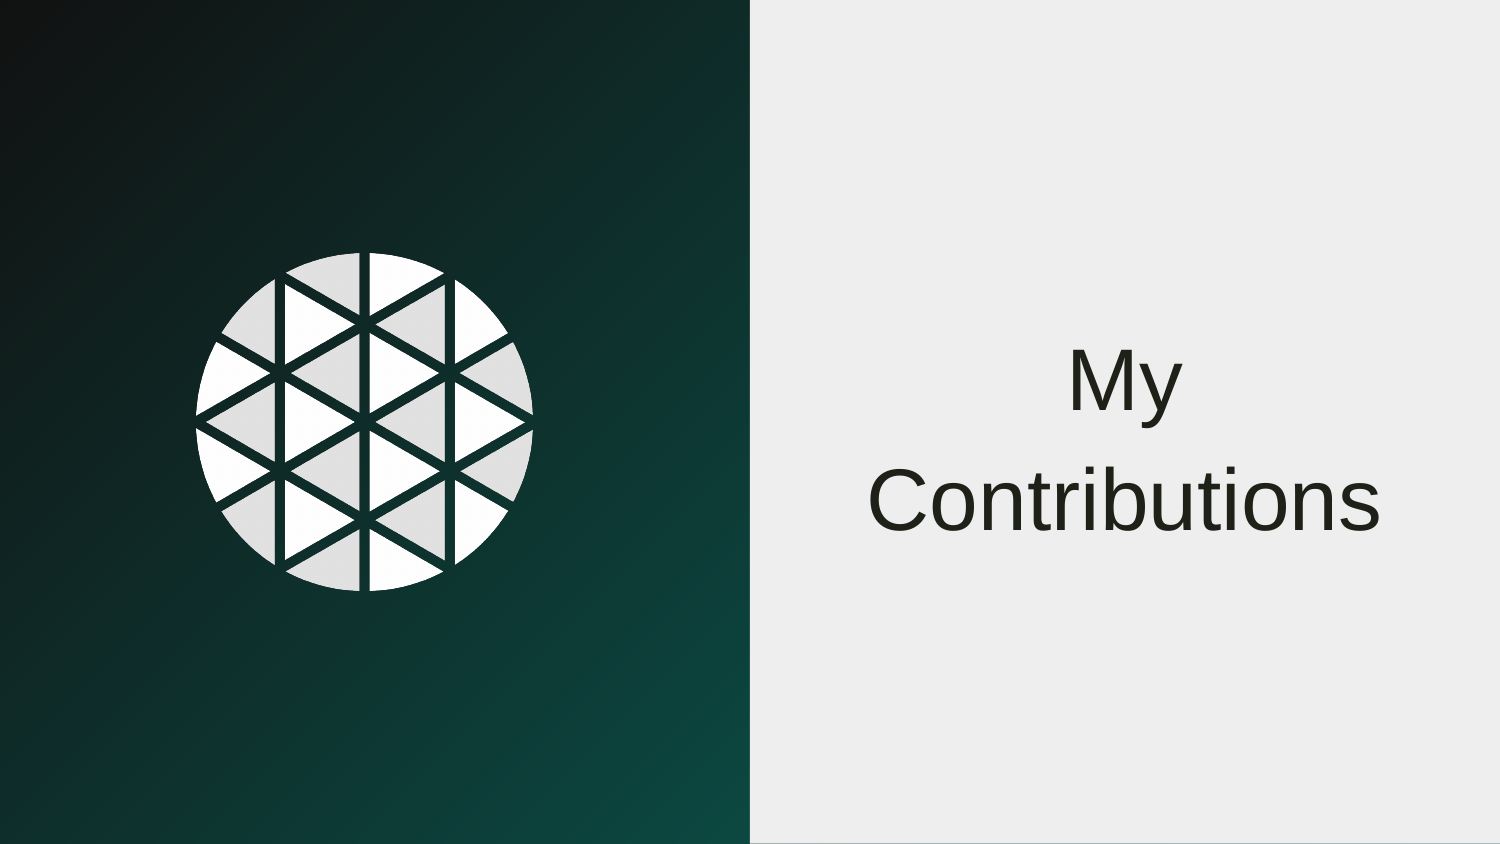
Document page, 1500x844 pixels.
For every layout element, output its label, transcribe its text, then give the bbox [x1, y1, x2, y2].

picture [195, 253, 533, 591]
list My Contributions [810, 124, 1440, 731]
